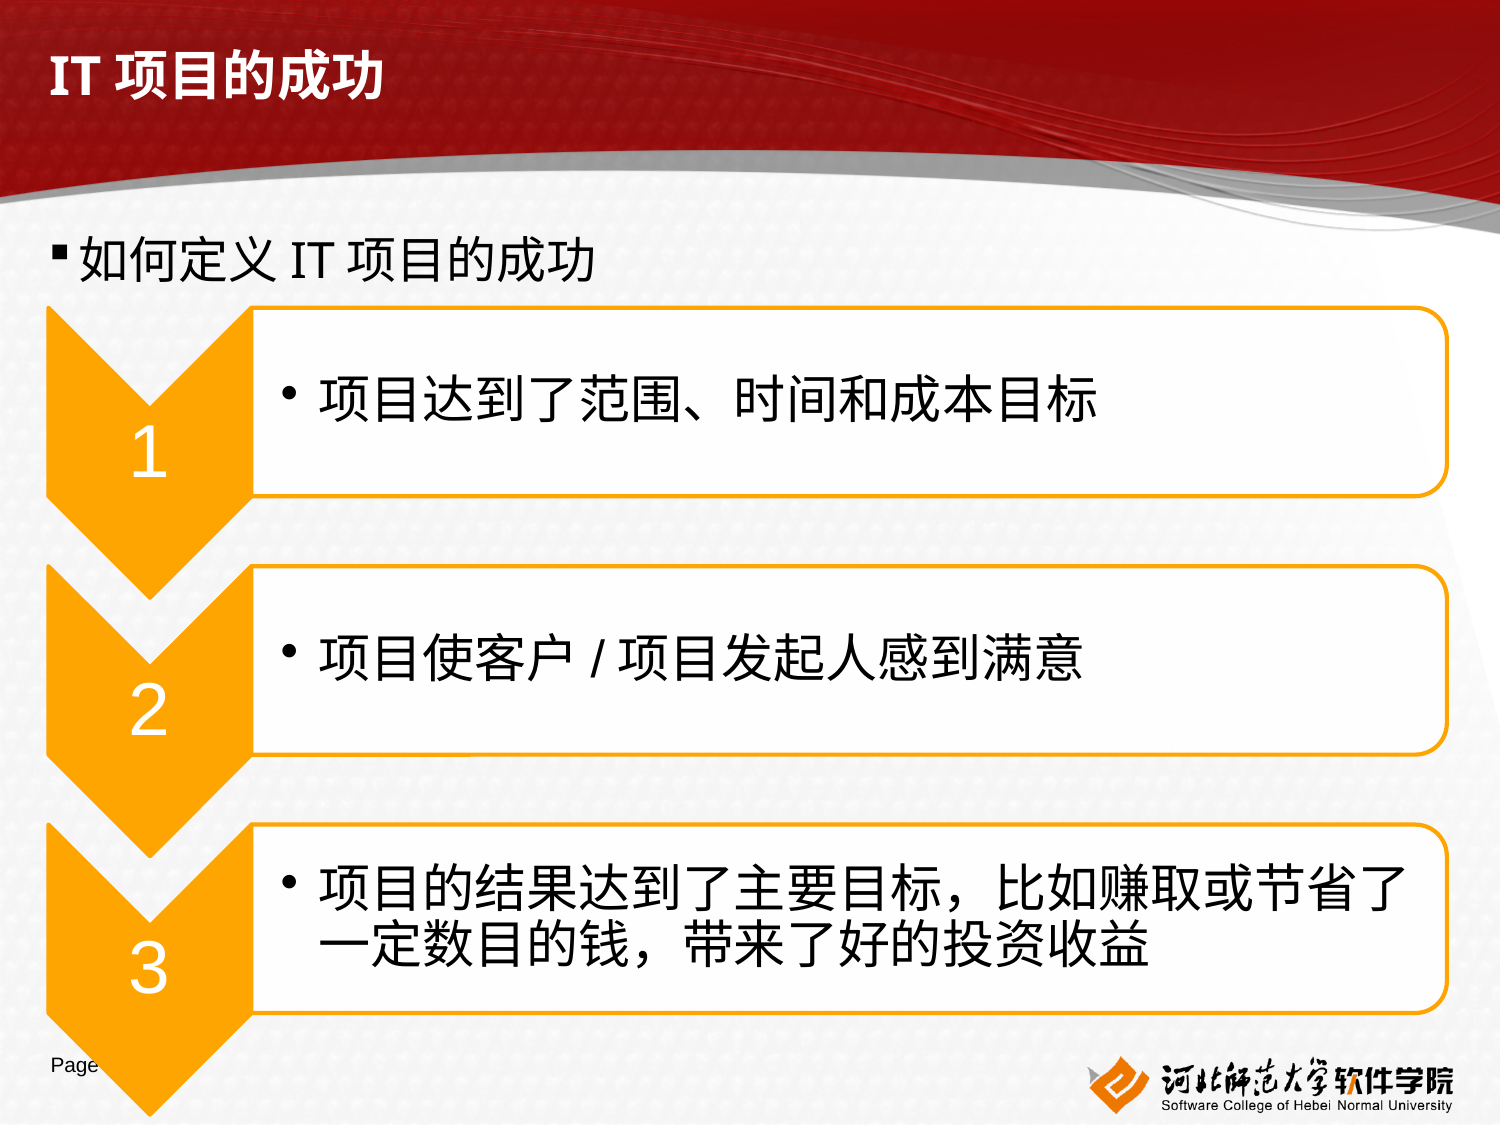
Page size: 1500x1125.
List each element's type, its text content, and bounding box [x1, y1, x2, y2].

title IT项目的成功 [48, 41, 1448, 148]
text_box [48, 307, 1447, 1115]
list 如何定义IT项目的成功 [48, 228, 1448, 308]
picture [0, 0, 1500, 1125]
